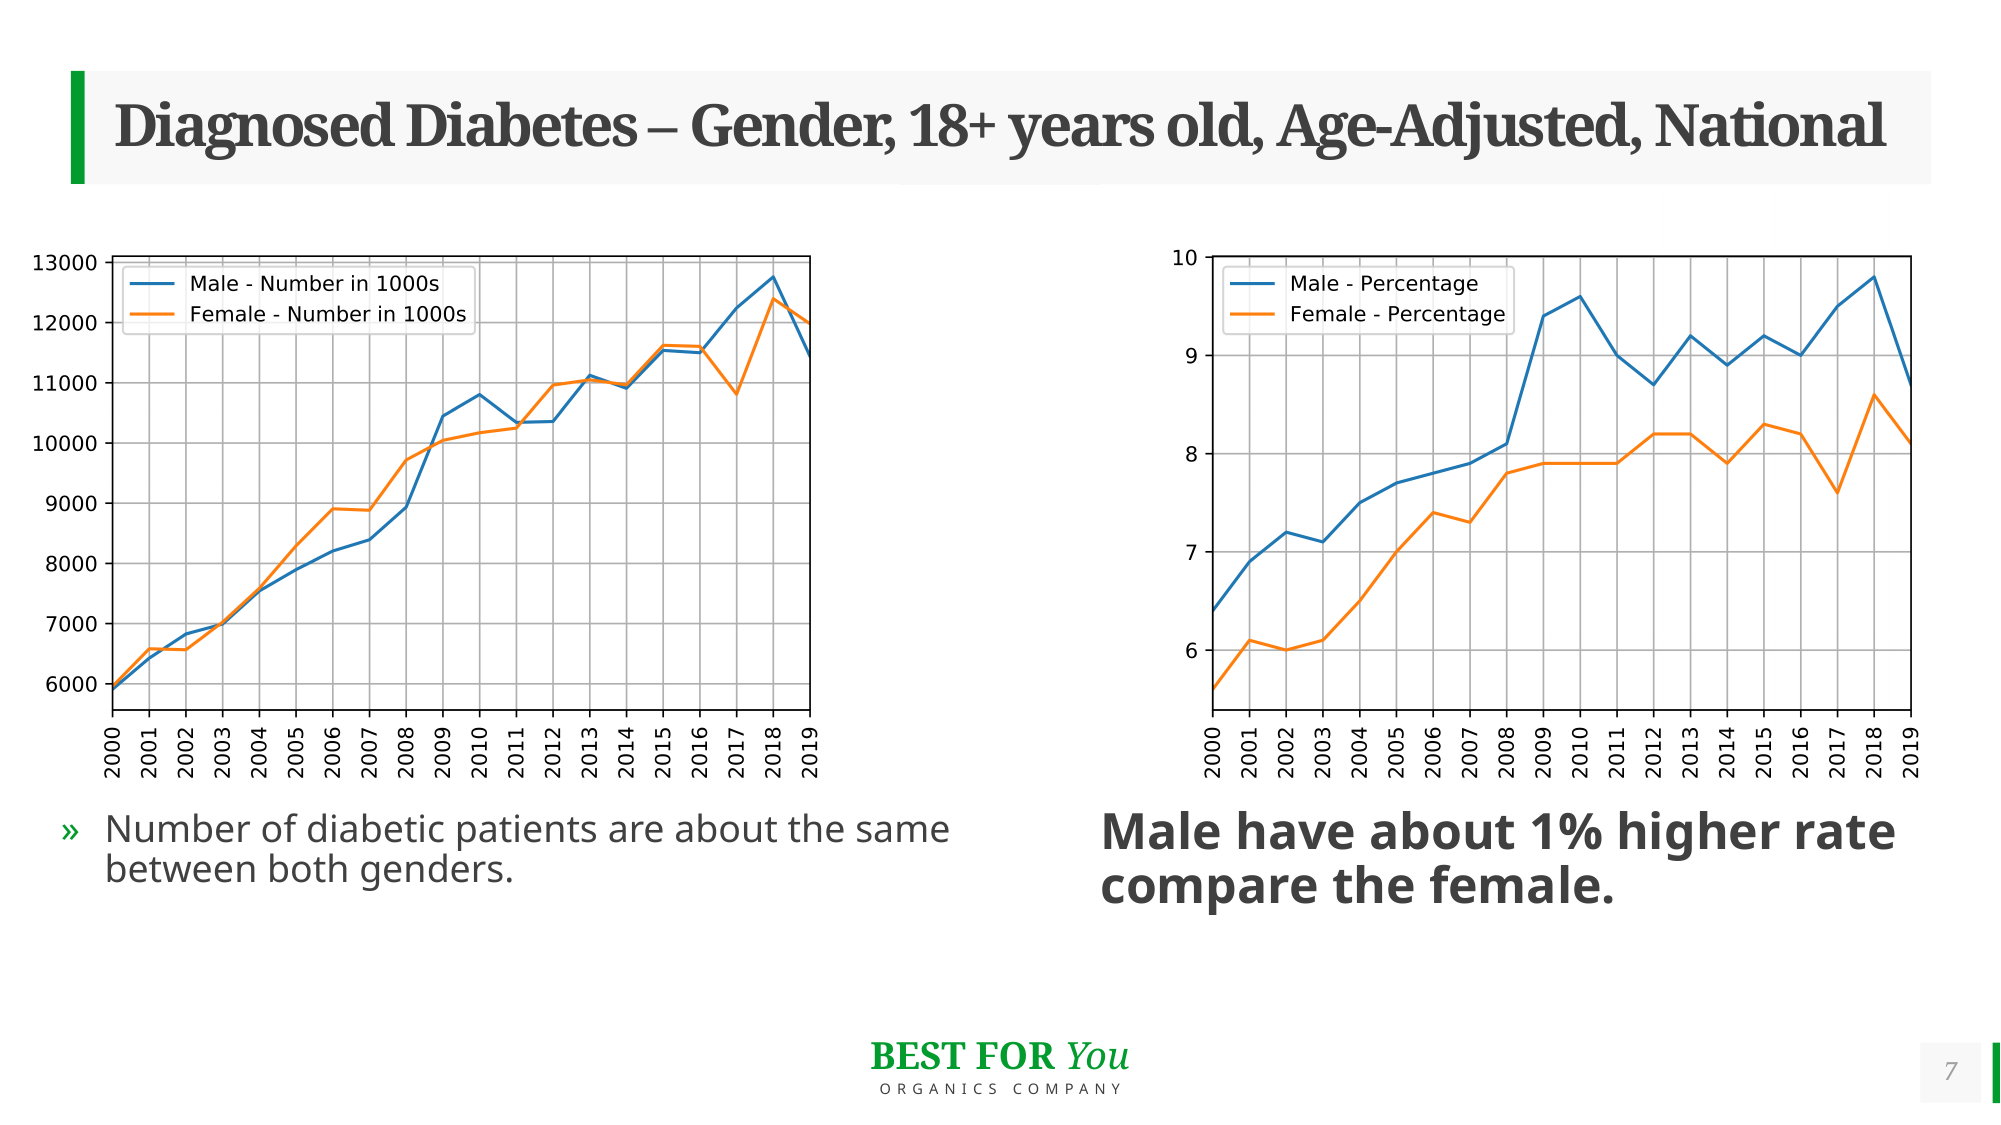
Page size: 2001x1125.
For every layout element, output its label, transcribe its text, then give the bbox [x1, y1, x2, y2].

list Male have about 1% higher rate compare the female. [1100, 806, 2000, 1125]
picture [1100, 184, 2000, 785]
picture [0, 184, 900, 785]
title Diagnosed Diabetes – Gender, 18+ years old, Age-Adjusted, National [84, 70, 1932, 185]
list Number of diabetic patients are about the same between both genders. [60, 810, 959, 1125]
